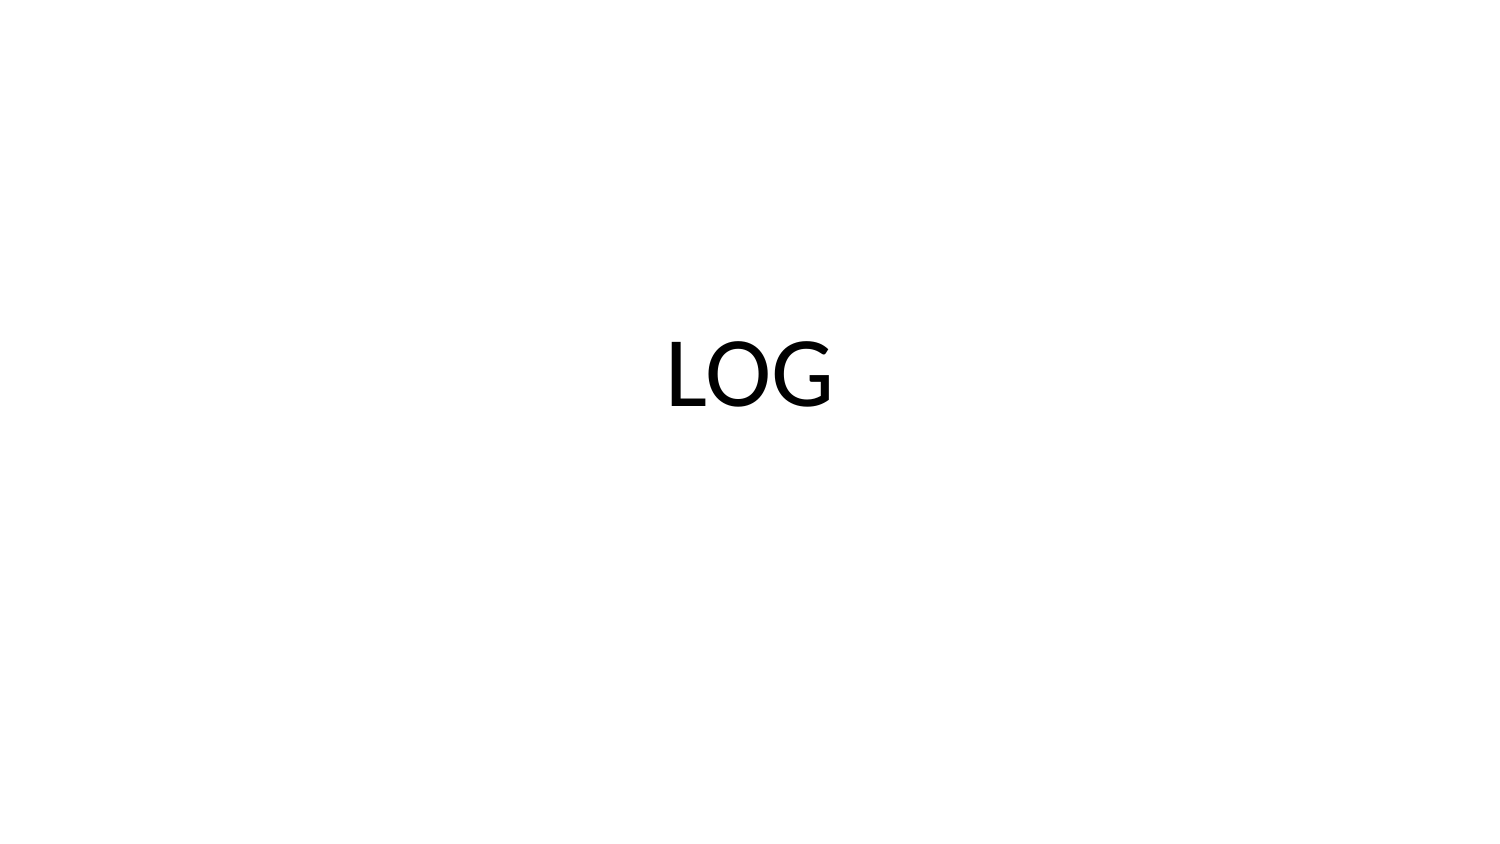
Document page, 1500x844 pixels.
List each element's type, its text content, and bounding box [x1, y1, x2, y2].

text_box LOG [585, 291, 915, 441]
